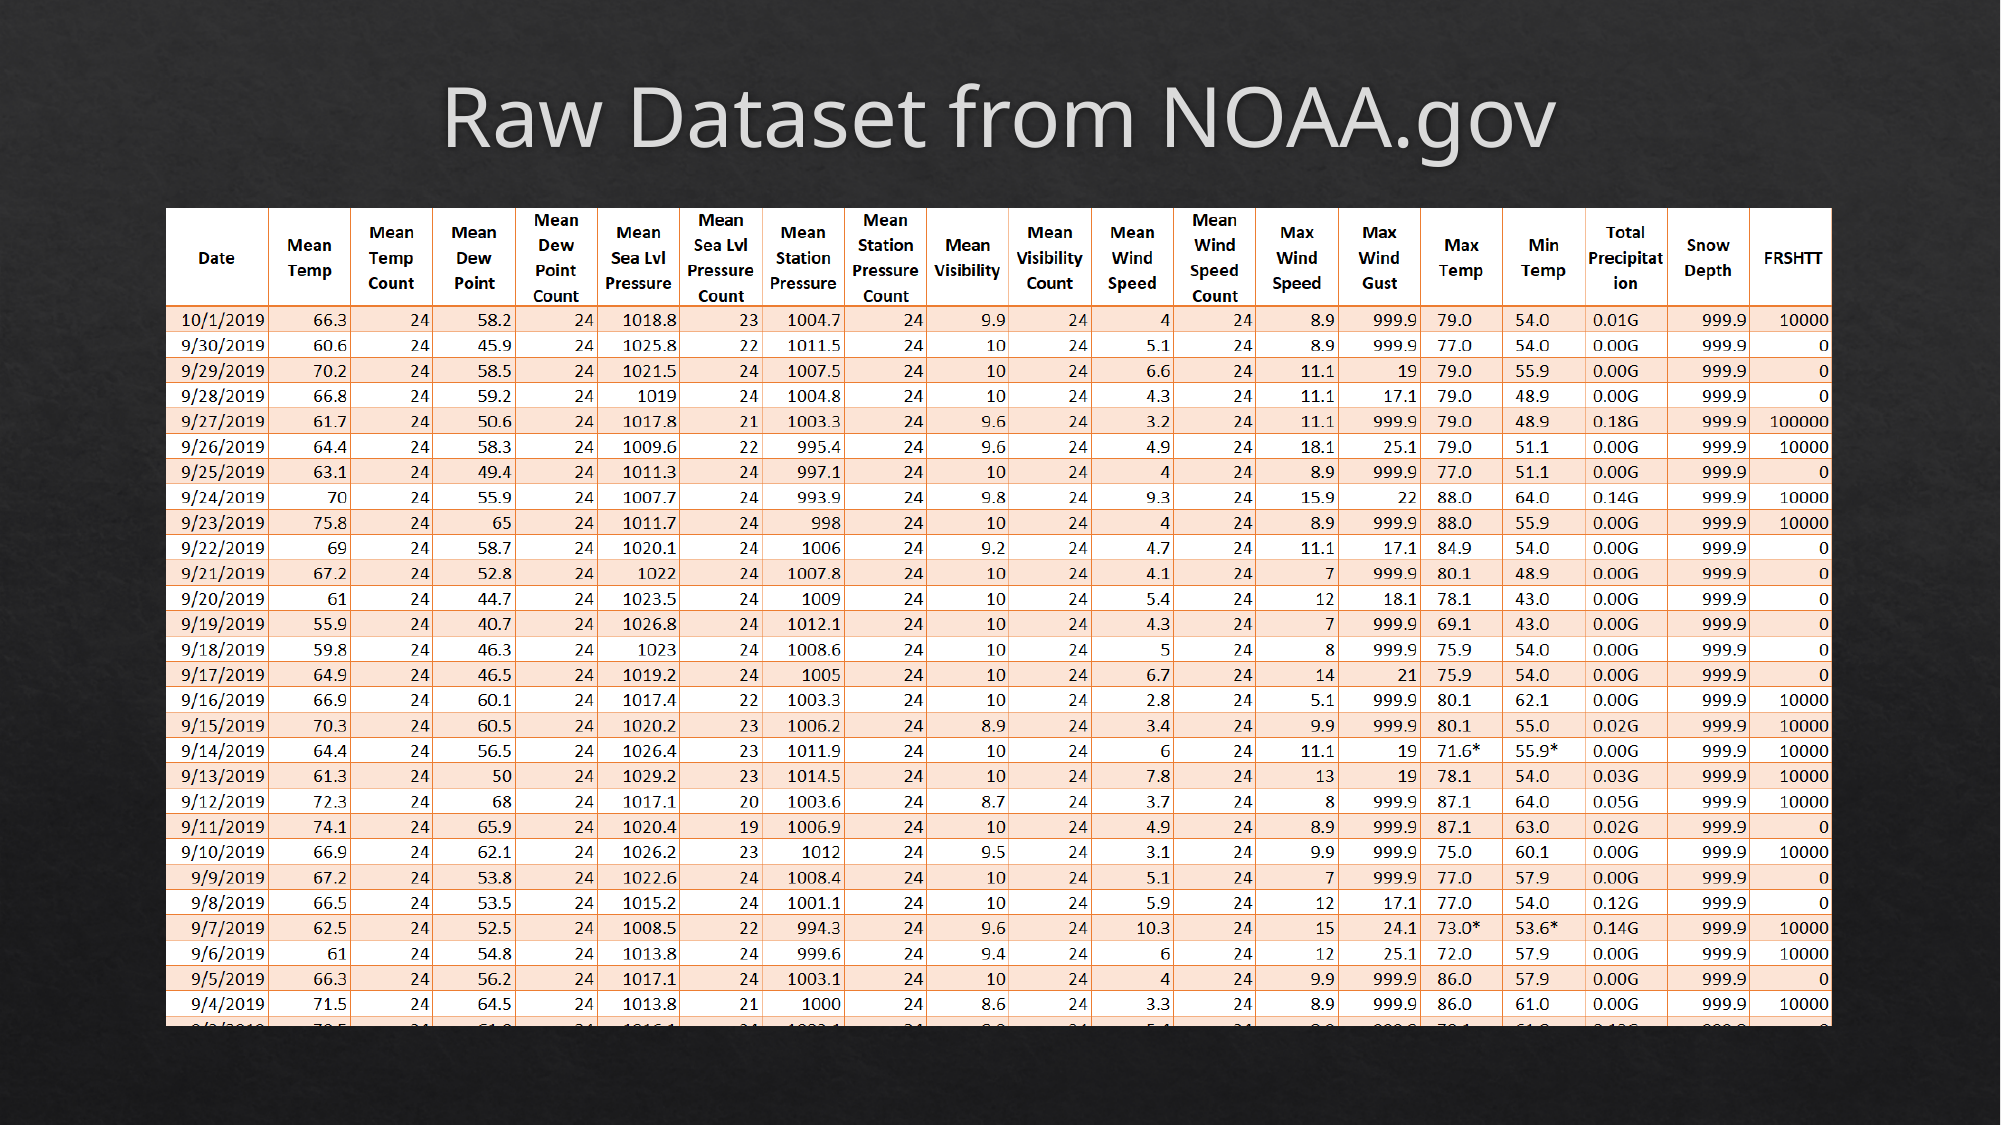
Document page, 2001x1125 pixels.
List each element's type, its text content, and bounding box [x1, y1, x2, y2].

list PUT PICTURE OR VISUALIZATION OF DATASET HERE [1843, 284, 1849, 950]
title Raw Dataset from NOAA.gov [149, 34, 1849, 194]
list PUT PICTURE OR VISUALIZATION OF DATASET HERE [149, 284, 156, 950]
picture [166, 208, 1833, 1026]
